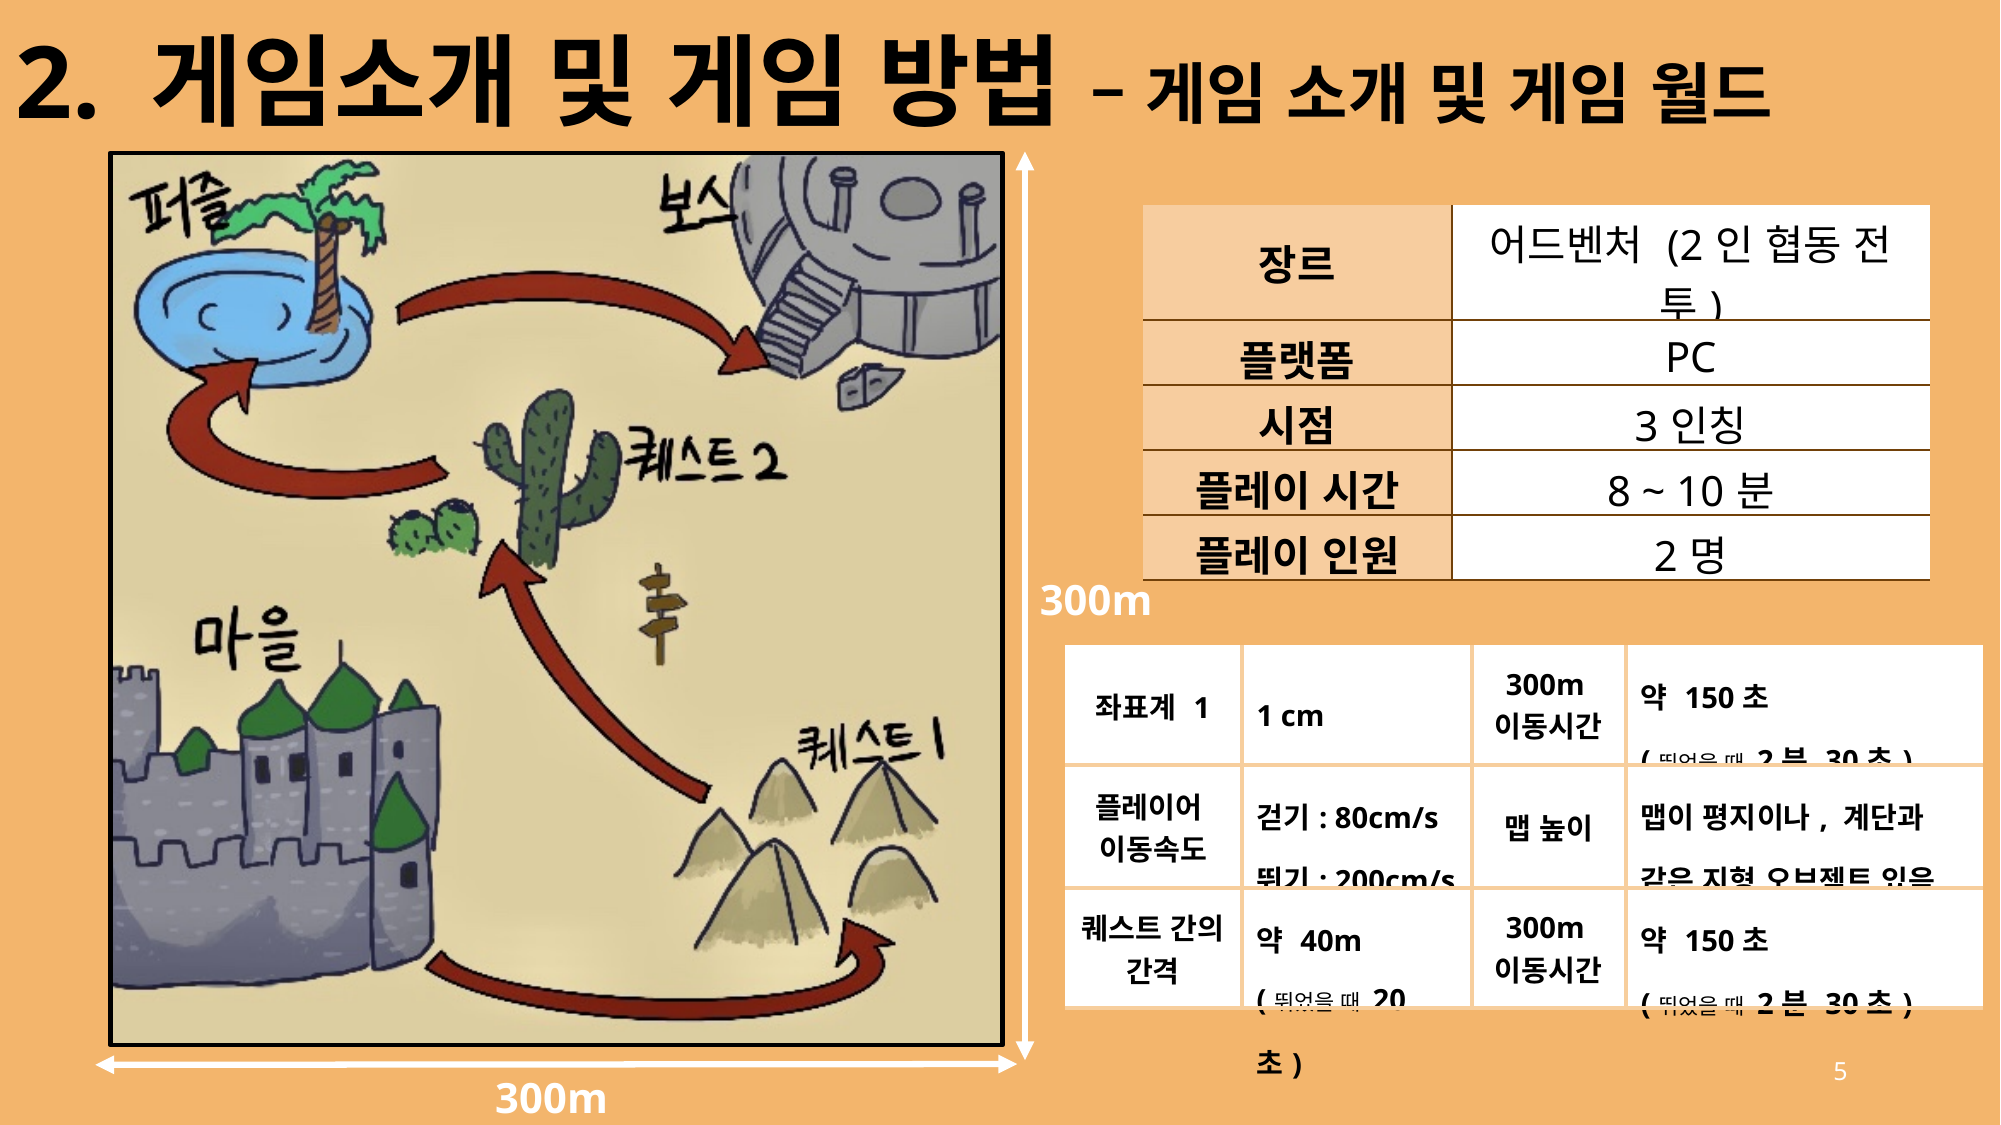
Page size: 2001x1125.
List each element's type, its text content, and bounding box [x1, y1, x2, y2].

table_cell 맵이 평지이나, 계단과 같은 지형 오브젝트 있음 [1628, 767, 1983, 886]
table_cell 퀘스트 간의 간격 [1065, 890, 1240, 1006]
picture [112, 155, 1000, 1043]
text_box 2. 게임소개 및 게임 방법 – 게임 소개 및 게임 월드 [0, 0, 2000, 172]
table_cell 플랫폼 [1143, 321, 1451, 384]
table_cell 플레이 시간 [1143, 451, 1451, 514]
table_cell 2명 [1453, 516, 1930, 579]
table_header 약 150초 (뛰었을 때 2분 30초) [1628, 645, 1983, 763]
table_cell 8 ~ 10분 [1453, 451, 1930, 514]
table_cell 플레이 인원 [1143, 516, 1451, 579]
table_header 300m 이동시간 [1474, 645, 1624, 763]
table_cell PC [1453, 321, 1930, 384]
table_cell 약 150초 (뛰었을 때 2분 30초) [1628, 890, 1983, 1006]
text_box 300m [480, 1065, 632, 1125]
table_header 좌표계 1 [1065, 645, 1240, 763]
table_cell 300m 이동시간 [1474, 890, 1624, 1006]
text_box 300m [1026, 566, 1177, 631]
table_cell 걷기: 80cm/s 뛰기: 200cm/s [1244, 767, 1470, 886]
table_cell 플레이어 이동속도 [1065, 767, 1240, 886]
table_cell 시점 [1143, 386, 1451, 449]
table_cell 3인칭 [1453, 386, 1930, 449]
table_header 어드벤처 (2인 협동 전투) [1453, 205, 1930, 319]
table_header 장르 [1143, 205, 1451, 319]
table_cell 약 40m (뛰었을 때 20초) [1244, 890, 1470, 1006]
slide_number 5 [1412, 1042, 1863, 1103]
table_header 1 cm [1244, 645, 1470, 763]
table_cell 맵 높이 [1474, 767, 1624, 886]
